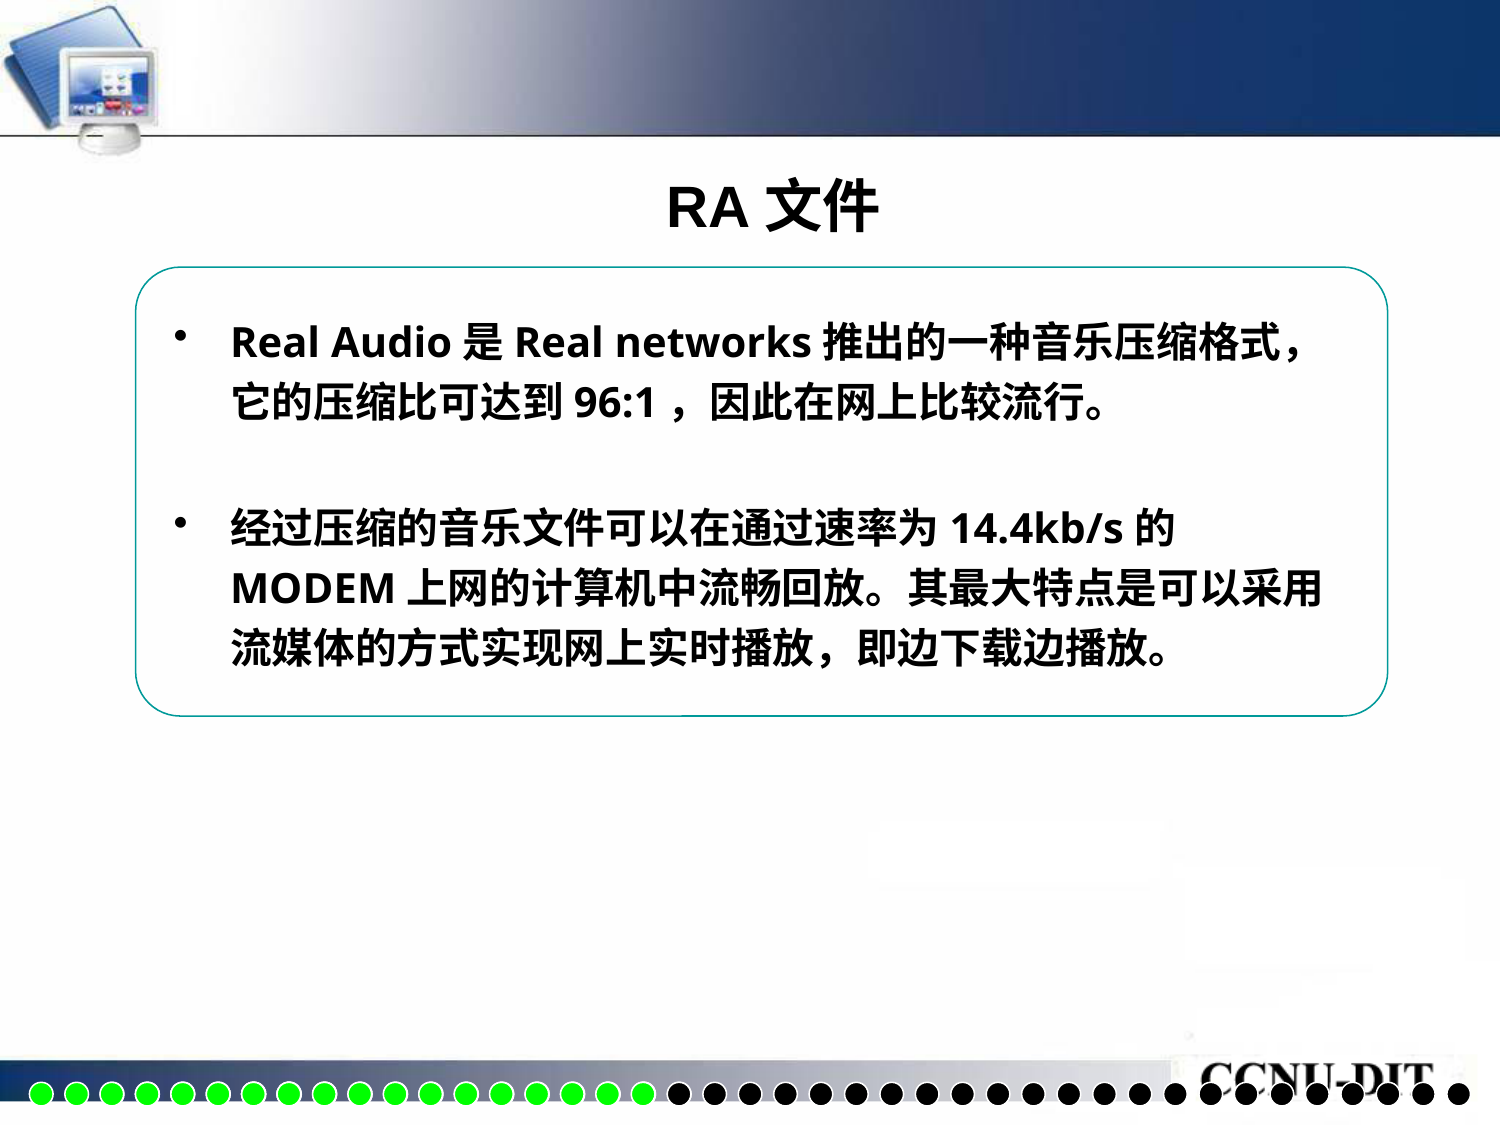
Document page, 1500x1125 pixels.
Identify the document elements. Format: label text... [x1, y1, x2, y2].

text_box [1376, 1082, 1400, 1106]
text_box [383, 1082, 408, 1106]
text_box [773, 1082, 798, 1106]
text_box [277, 1082, 301, 1106]
text_box [738, 1082, 762, 1106]
title RA文件 [218, 137, 1317, 244]
picture [0, 0, 1500, 1125]
text_box [135, 1082, 160, 1106]
text_box [879, 1082, 904, 1106]
text_box [64, 1082, 89, 1106]
text_box [99, 1082, 124, 1106]
text_box [1411, 1082, 1436, 1106]
text_box [844, 1082, 869, 1106]
text_box [1446, 1082, 1471, 1106]
text_box [454, 1082, 478, 1106]
text_box [241, 1082, 266, 1106]
text_box [986, 1082, 1010, 1106]
text_box [1092, 1082, 1117, 1106]
text_box [206, 1082, 230, 1106]
text_box [667, 1082, 691, 1106]
text_box [1270, 1082, 1294, 1106]
text_box [489, 1082, 514, 1106]
text_box [560, 1082, 585, 1106]
text_box [702, 1082, 727, 1106]
text_box [347, 1082, 372, 1106]
text_box [1128, 1082, 1152, 1106]
text_box [1198, 1082, 1223, 1106]
text_box [1057, 1082, 1081, 1106]
text_box [1305, 1082, 1330, 1106]
text_box [1340, 1082, 1365, 1106]
text_box [170, 1082, 195, 1106]
text_box [1021, 1082, 1046, 1106]
text_box [950, 1082, 975, 1106]
text_box [1163, 1082, 1188, 1106]
text_box [915, 1082, 940, 1106]
text_box [135, 267, 1388, 717]
text_box [1234, 1082, 1259, 1106]
text_box [418, 1082, 443, 1106]
text_box [631, 1082, 655, 1106]
text_box [809, 1082, 833, 1106]
text_box [29, 1082, 54, 1106]
text_box [312, 1082, 337, 1106]
text_box [525, 1082, 549, 1106]
text_box [595, 1082, 620, 1106]
